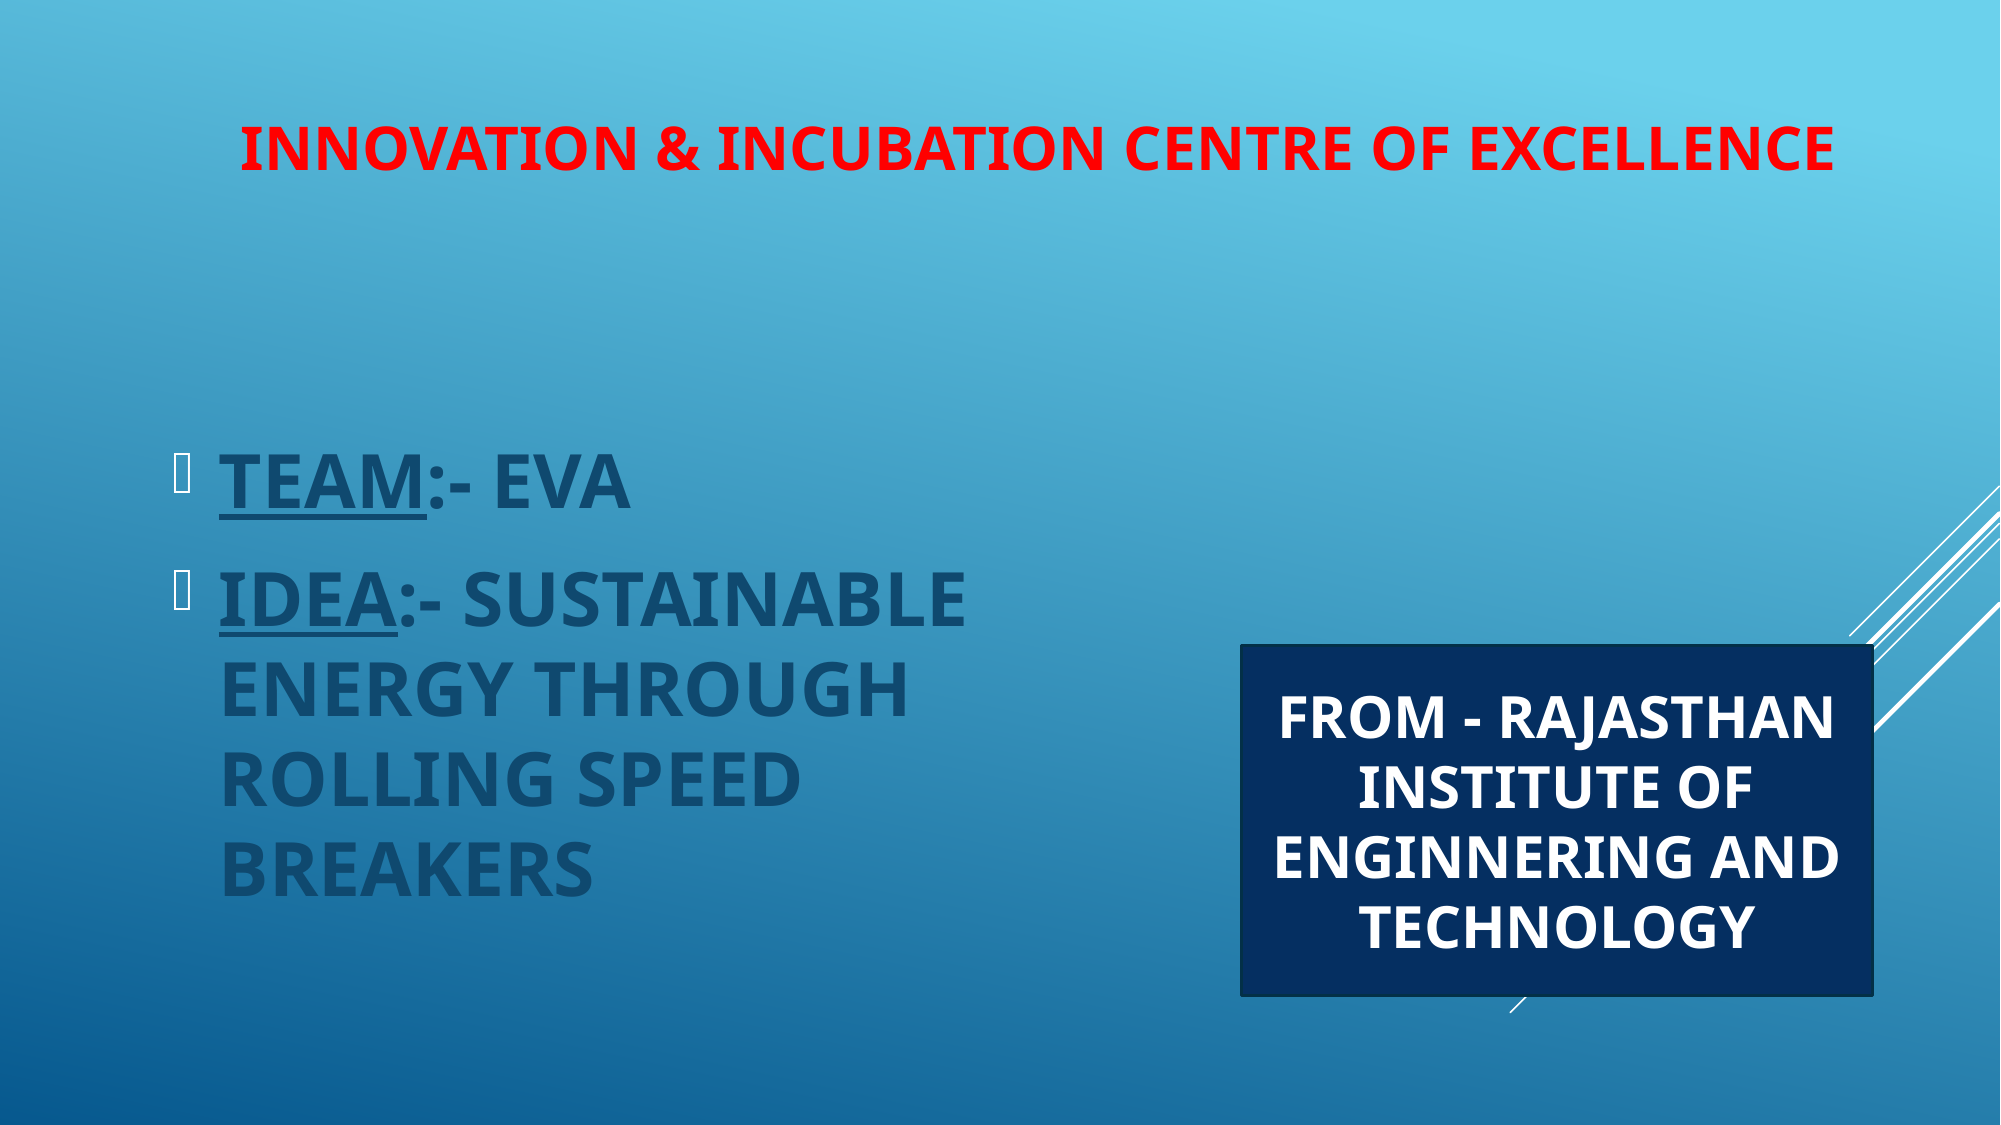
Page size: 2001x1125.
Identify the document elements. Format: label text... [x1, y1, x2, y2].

text_box FROM - RAJASTHAN INSTITUTE OF ENGINNERING AND TECHNOLOGY [1240, 644, 1874, 997]
title INNOVATION & INCUBATION CENTRE OF EXCELLENCE [225, 155, 1905, 282]
list TEAM:- EVA IDEA:- SUSTAINABLE ENERGY THROUGH ROLLING SPEED BREAKERS [157, 349, 1169, 996]
